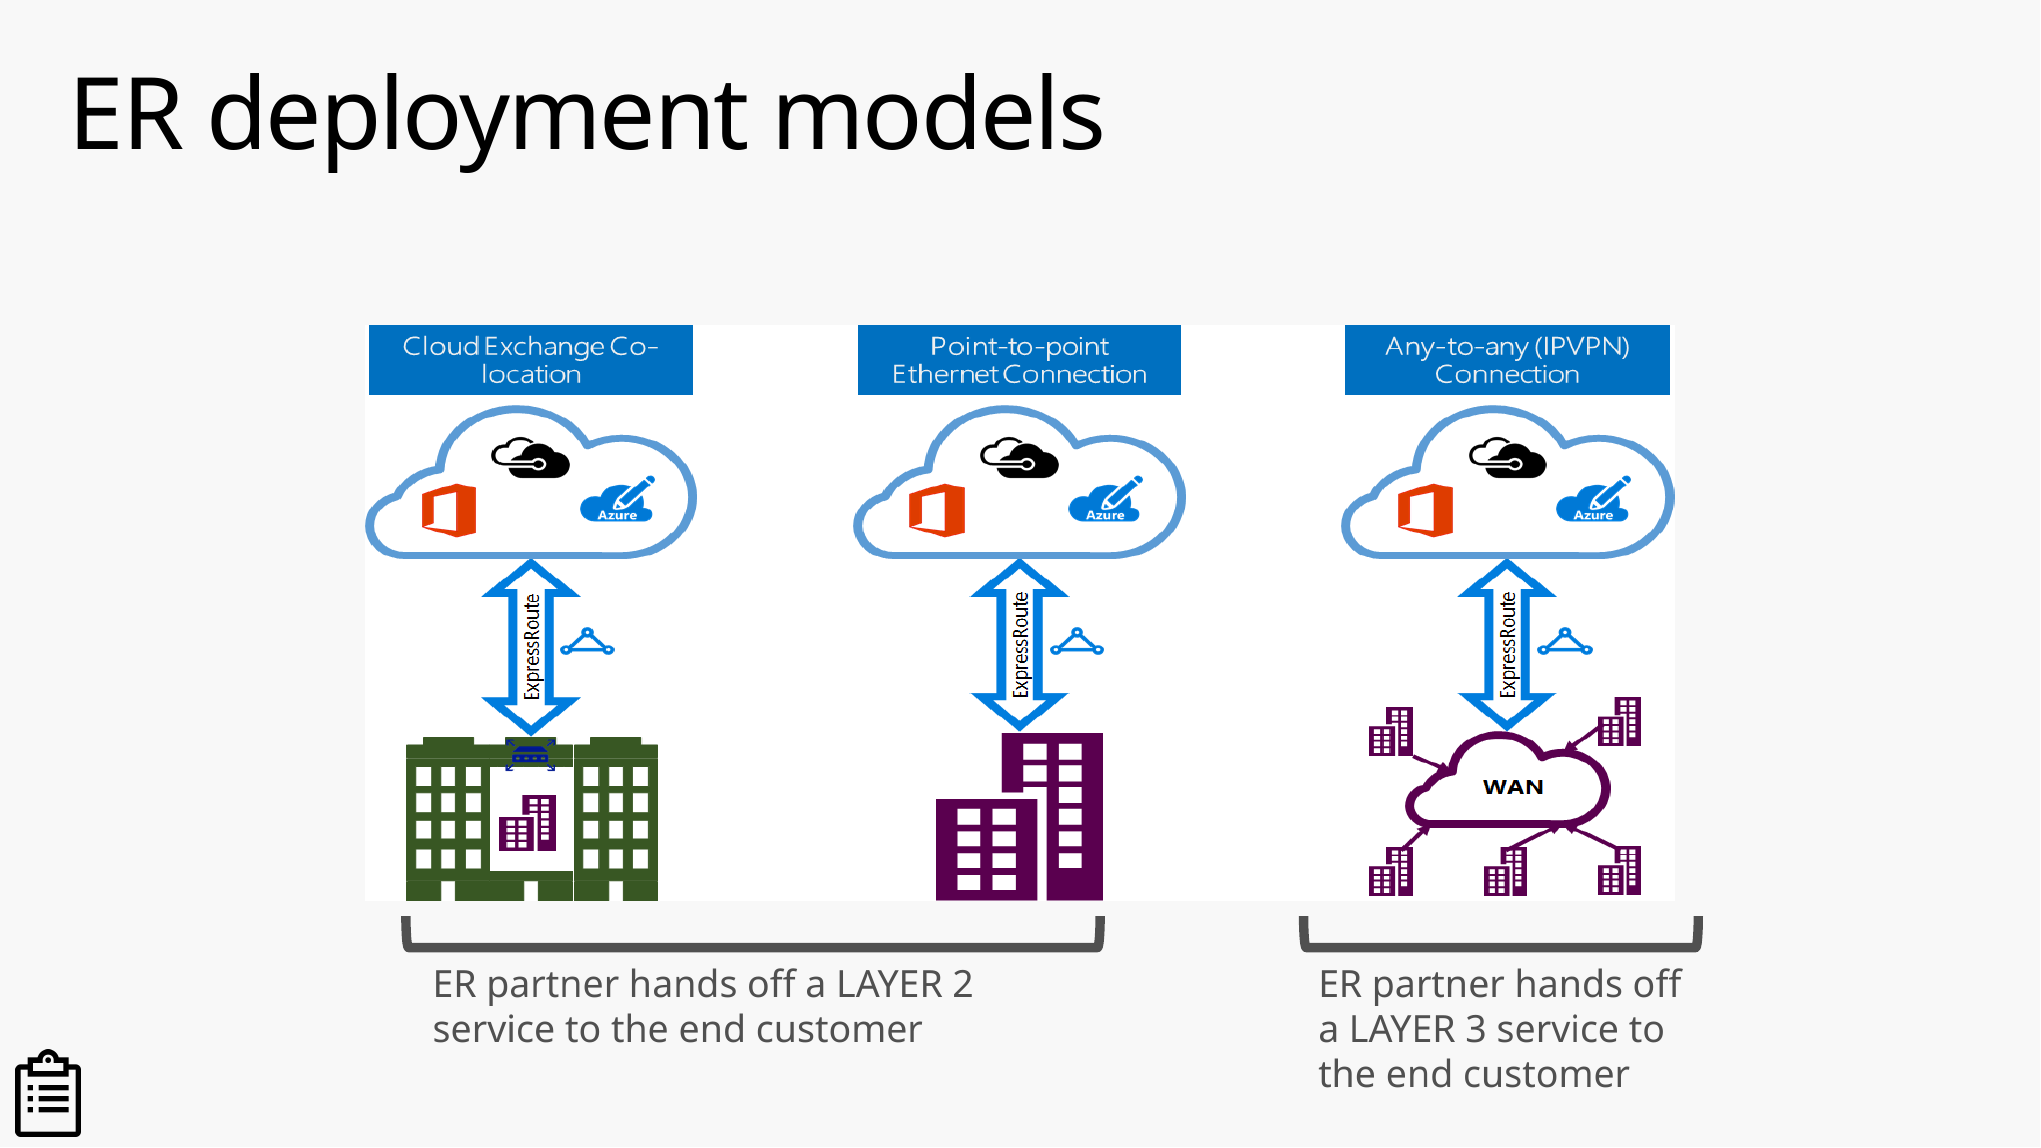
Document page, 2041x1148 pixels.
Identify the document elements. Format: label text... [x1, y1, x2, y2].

text_box ER partner hands off a LAYER 2 service to the end customer [417, 952, 1103, 1058]
title ER deployment models [45, 48, 1996, 199]
text_box [405, 916, 1101, 949]
text_box [1302, 916, 1700, 949]
picture [365, 325, 1675, 901]
picture [4, 1049, 92, 1137]
text_box ER partner hands off a LAYER 3 service to the end customer [1303, 952, 1717, 1103]
